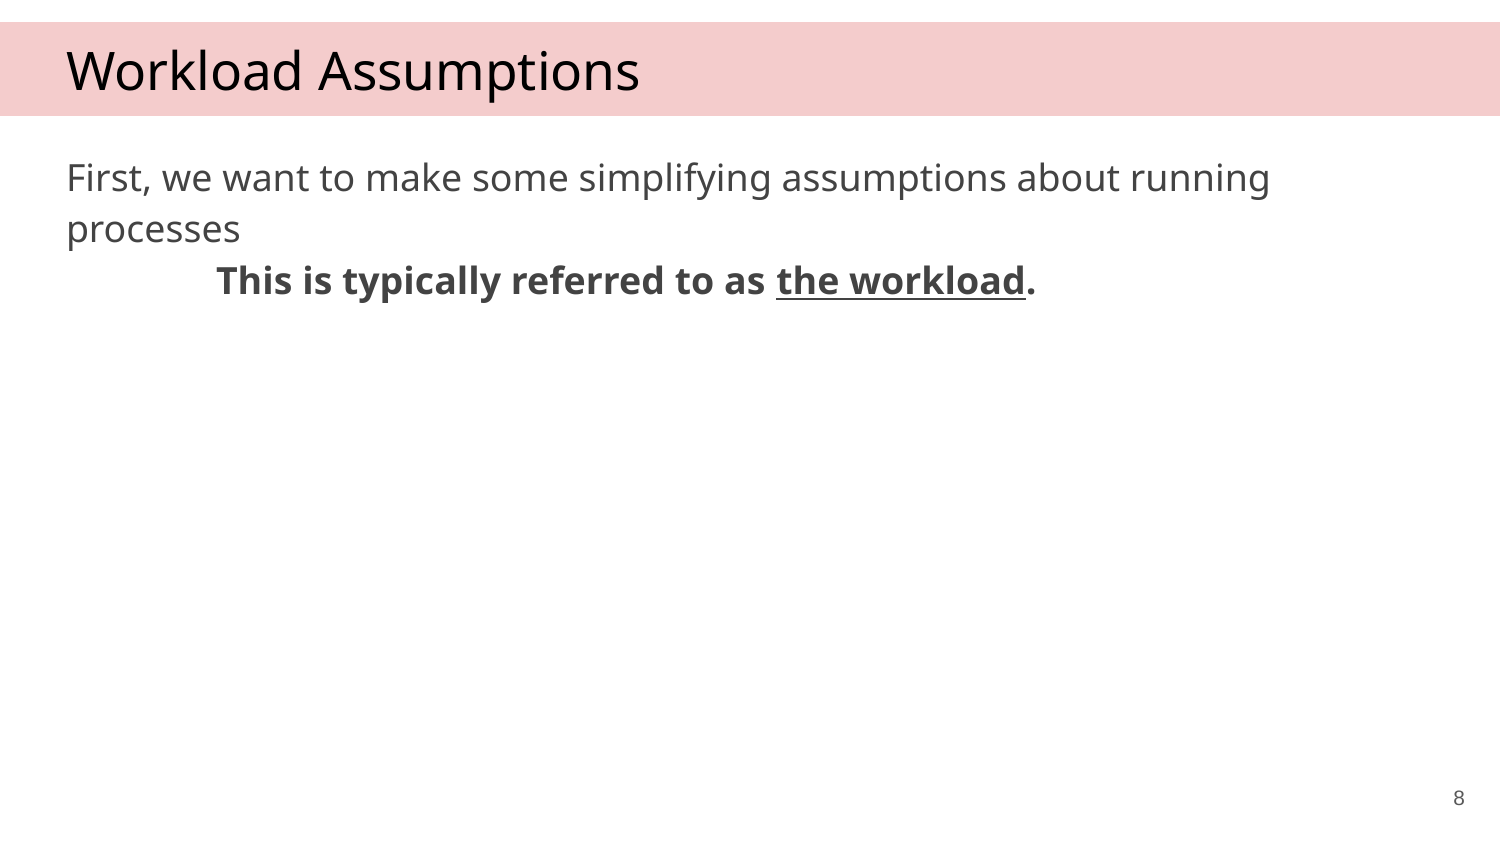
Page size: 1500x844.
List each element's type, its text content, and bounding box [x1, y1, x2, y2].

title Workload Assumptions [51, 22, 1449, 116]
list First, we want to make some simplifying assumptions about running processes This is typically referred to as the workload. [51, 131, 1449, 765]
slide_number 8 [1389, 764, 1480, 830]
